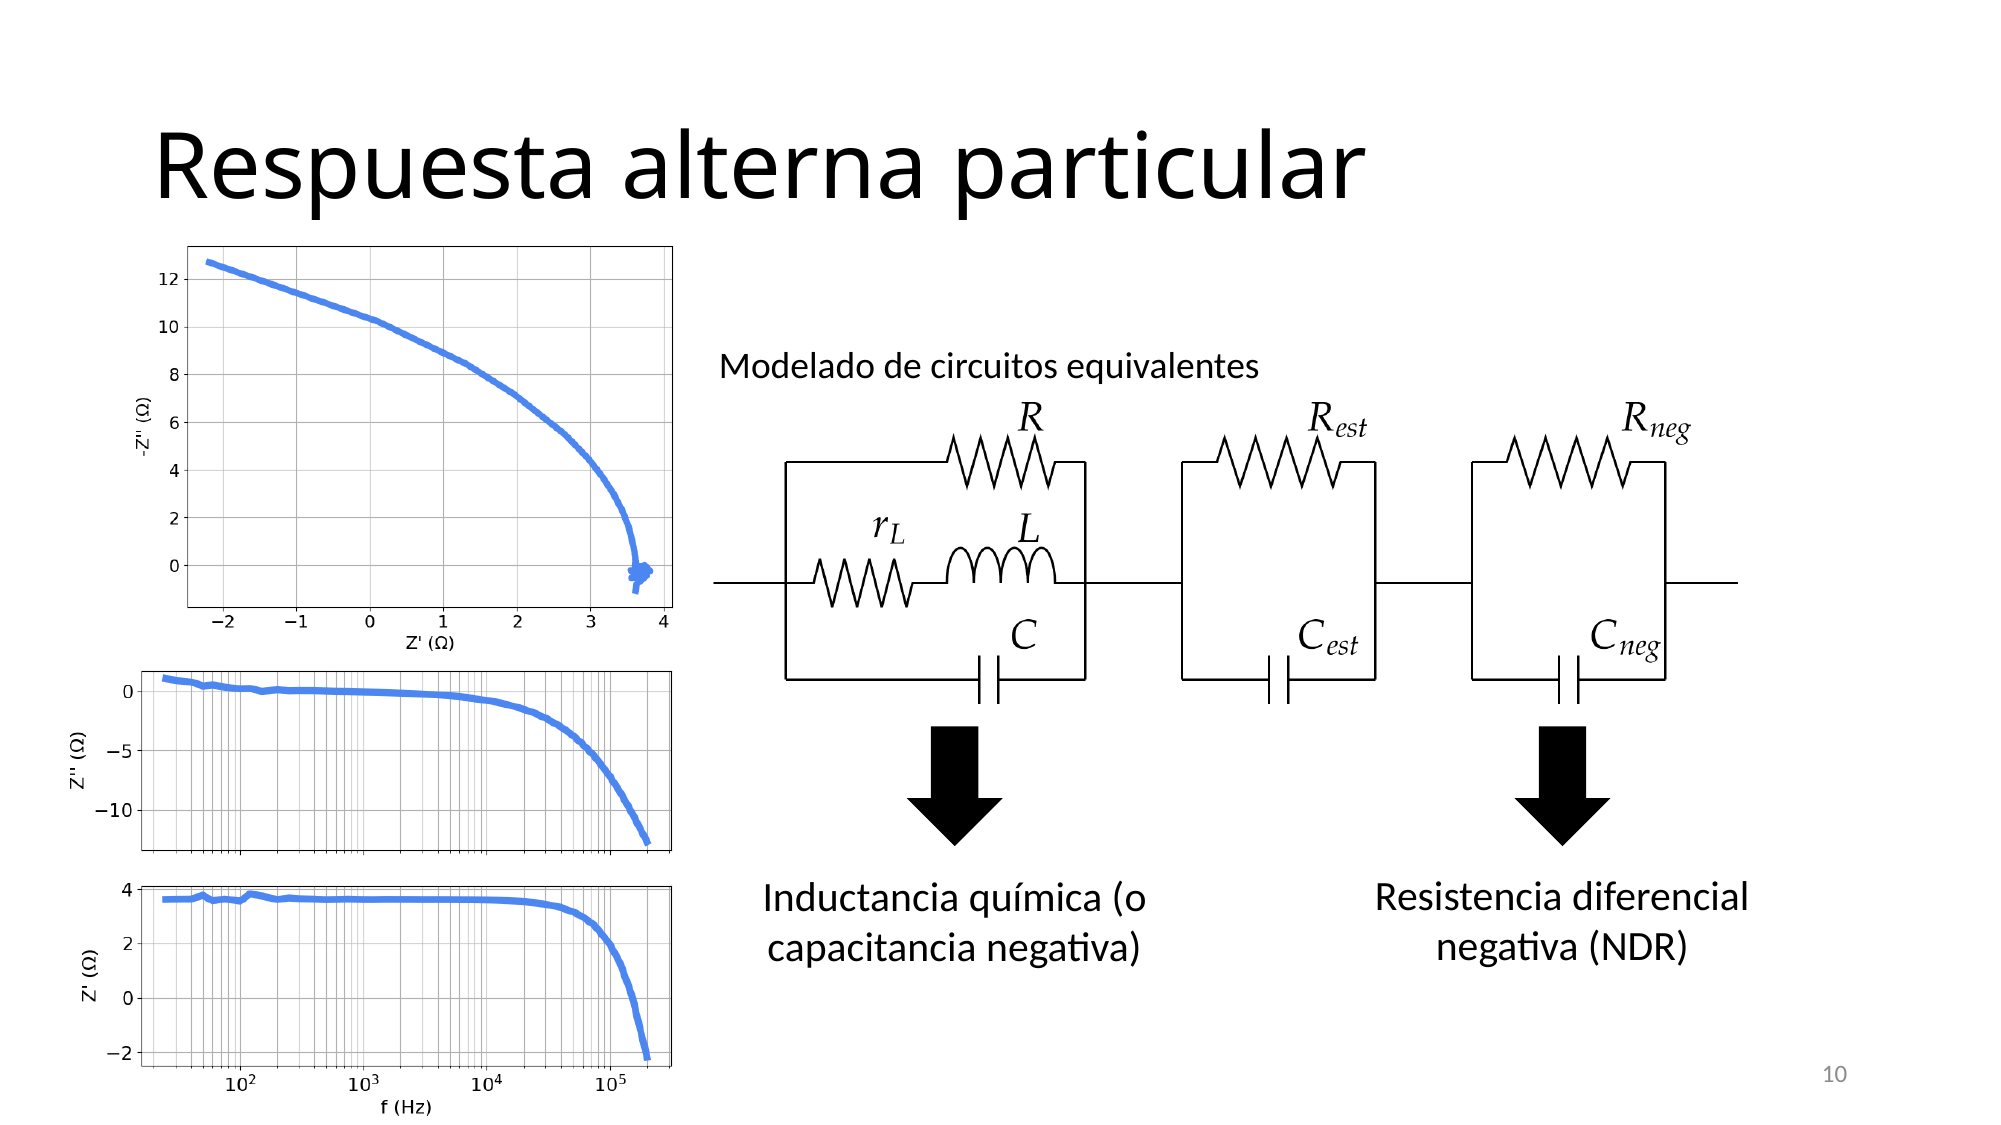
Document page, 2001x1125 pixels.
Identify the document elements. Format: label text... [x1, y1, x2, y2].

text_box Modelado de circuitos equivalentes [704, 333, 1296, 394]
slide_number 10 [1412, 1042, 1863, 1103]
text_box Inductancia química (o capacitancia negativa) [729, 862, 1180, 977]
picture [60, 662, 679, 1125]
picture [127, 238, 679, 660]
text_box Resistencia diferencial negativa (NDR) [1337, 861, 1788, 977]
title Respuesta alterna particular [137, 59, 1863, 278]
text_box [906, 726, 1003, 847]
picture [704, 394, 1752, 712]
text_box [1514, 726, 1611, 847]
